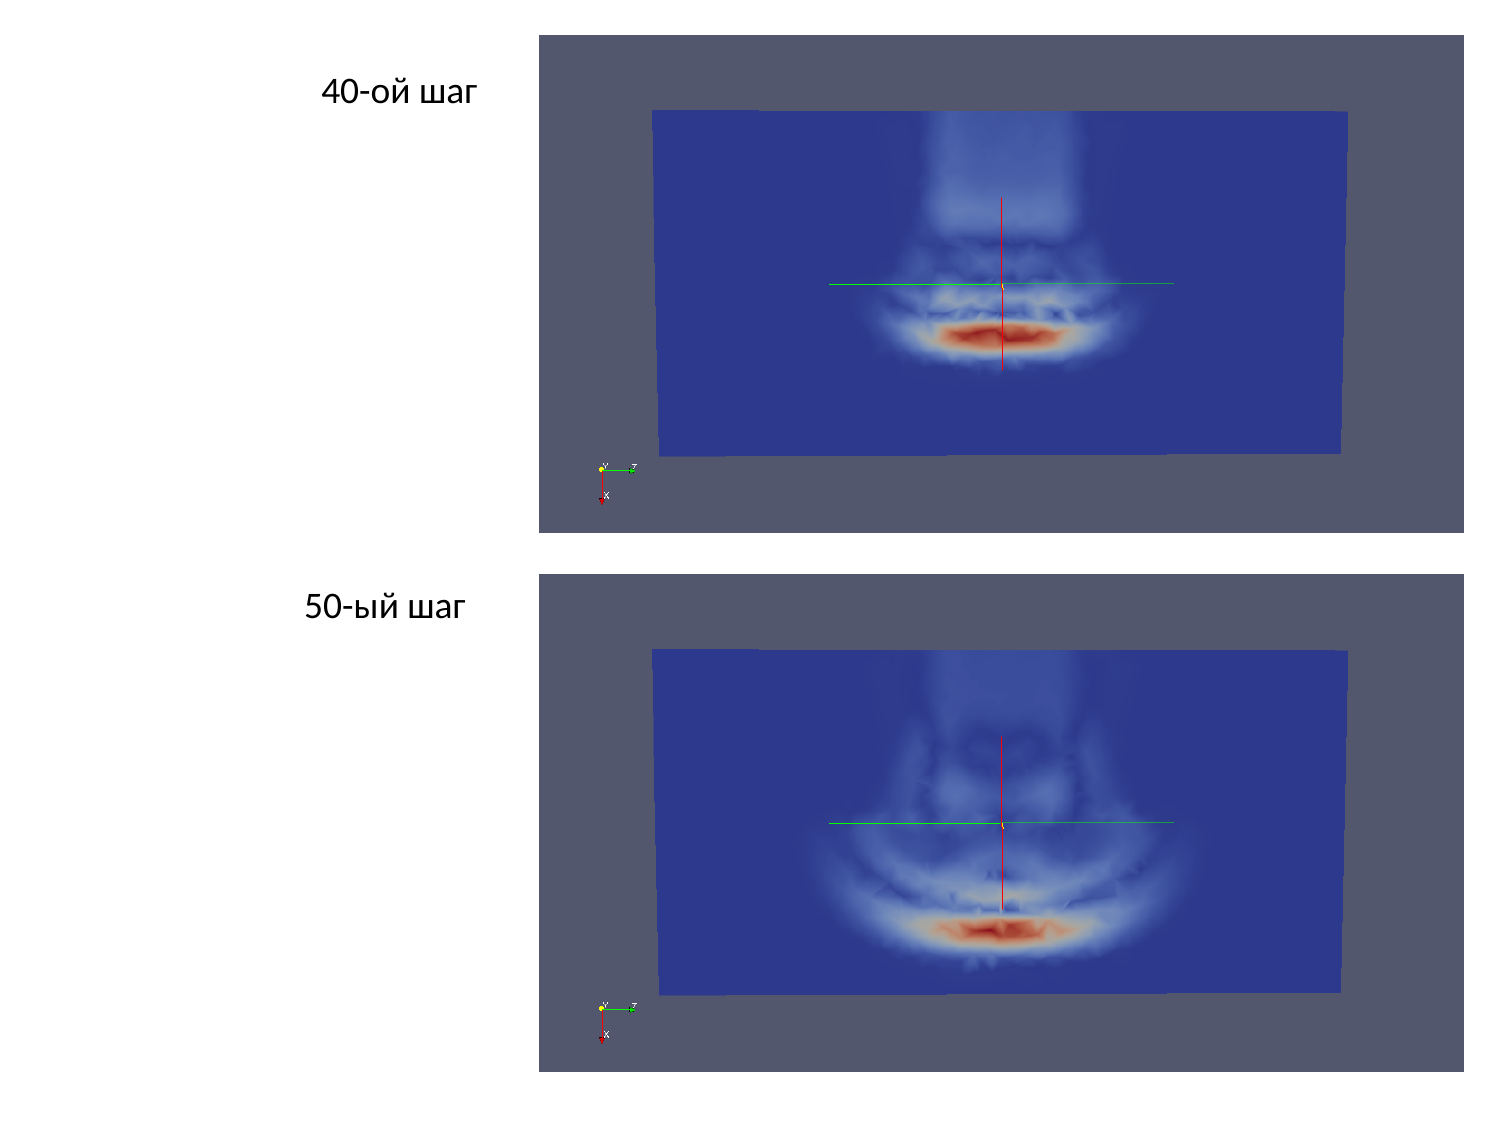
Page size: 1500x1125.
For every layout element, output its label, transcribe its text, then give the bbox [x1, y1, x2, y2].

text_box 40-ой шаг [70, 58, 493, 119]
picture [538, 573, 1464, 1072]
picture [538, 34, 1464, 533]
text_box 50-ый шаг [105, 574, 481, 634]
